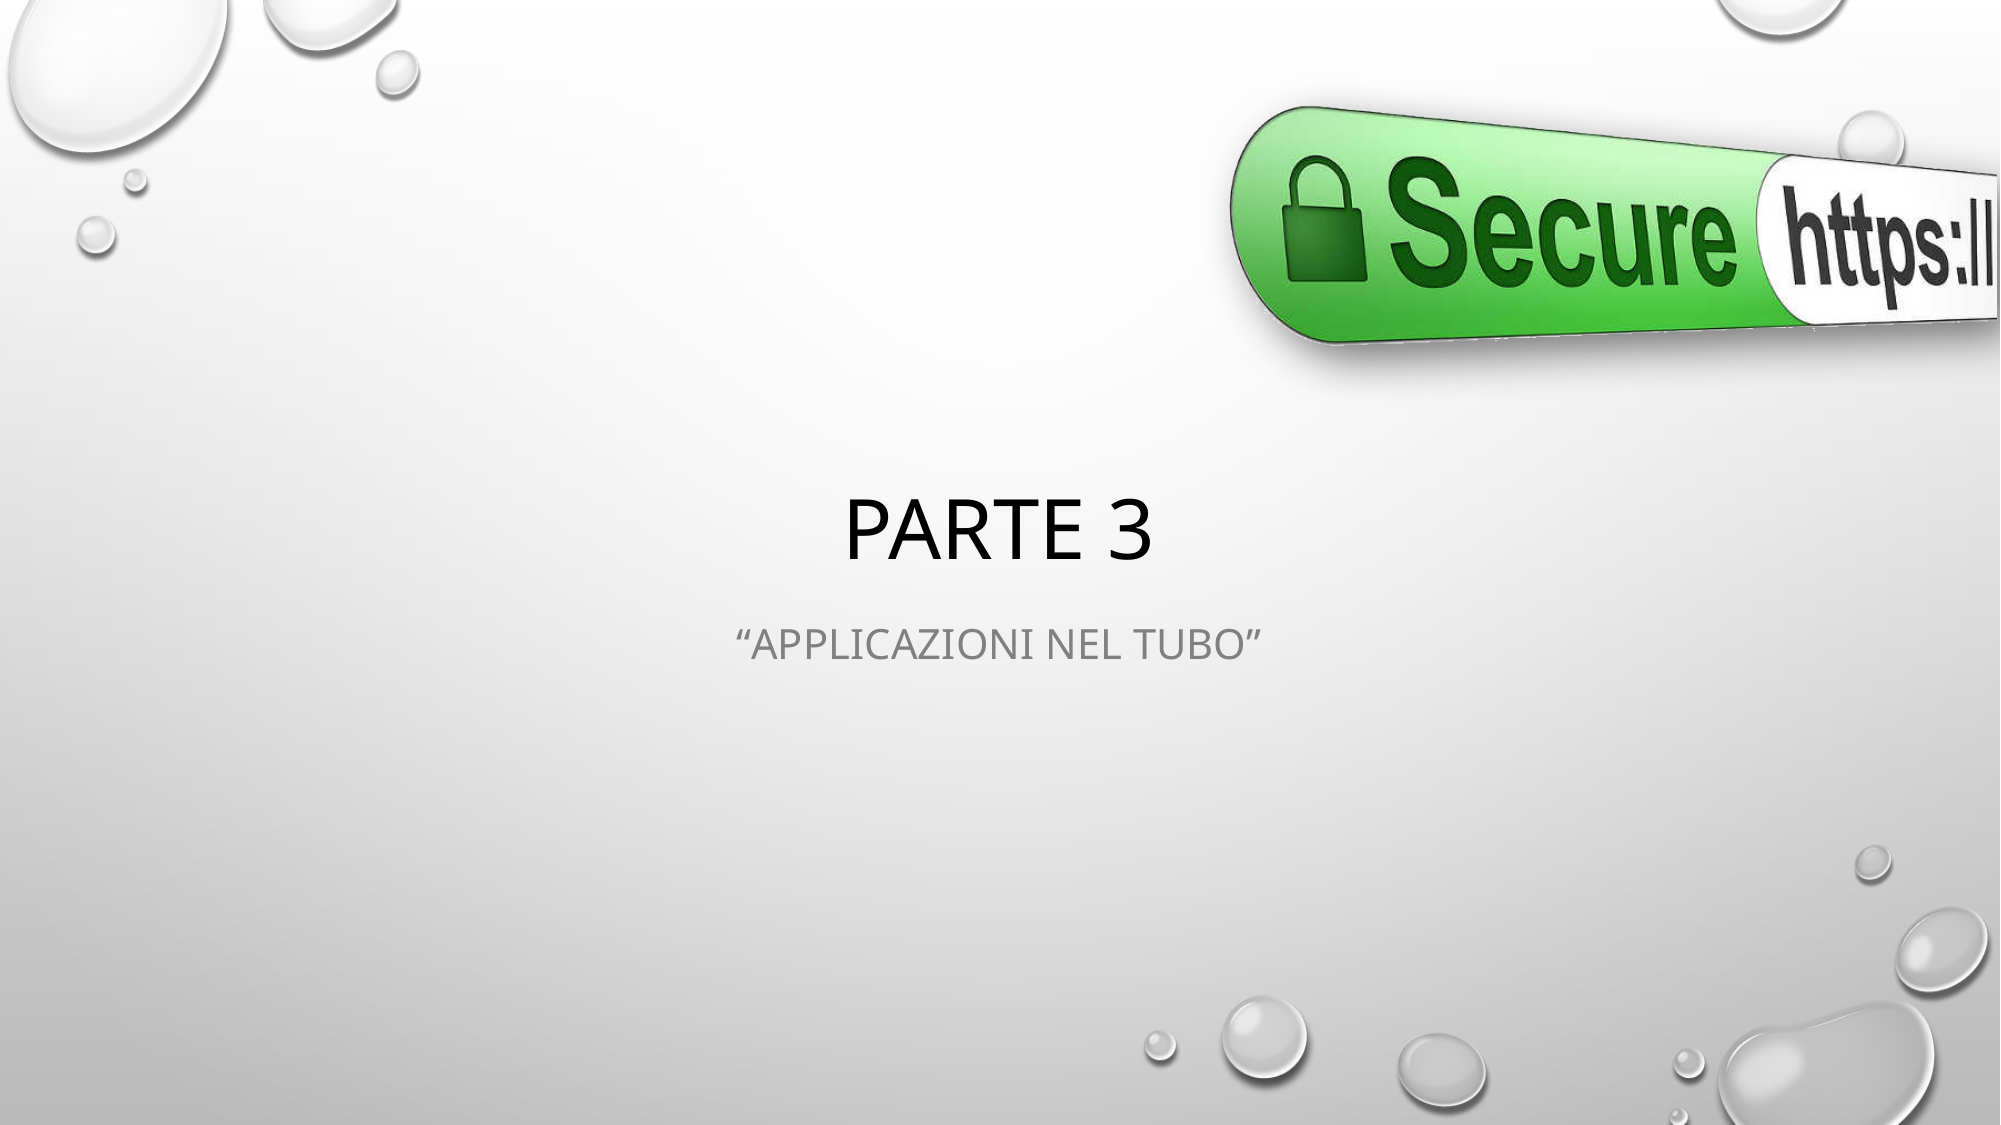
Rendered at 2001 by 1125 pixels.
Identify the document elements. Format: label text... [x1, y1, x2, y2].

title PartE 3 [149, 135, 1848, 585]
picture [0, 0, 2000, 1125]
list “Applicazioni nel tubo” [149, 600, 1848, 825]
